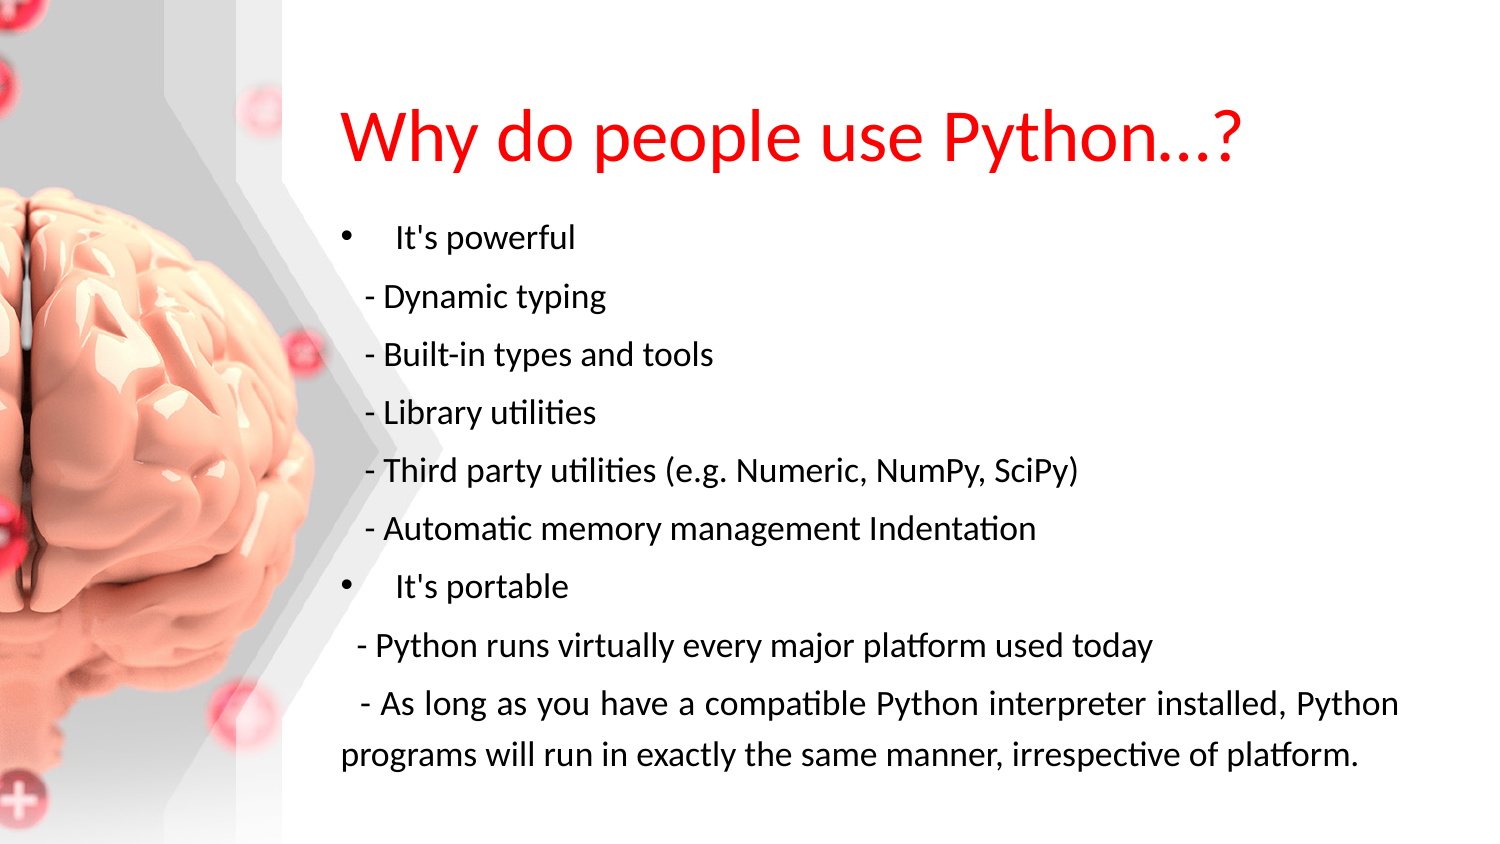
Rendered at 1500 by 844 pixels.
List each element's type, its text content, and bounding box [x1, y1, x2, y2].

picture [0, 0, 1500, 844]
list It's powerful - Dynamic typing - Built-in types and tools - Library utilities - Third party utilities (e.g. Numeric, NumPy, SciPy) - Automatic memory management Indentation It's portable - Python runs virtually every major platform used today - As long as you have a compatible Python interpreter installed, Python programs will run in exactly the same manner, irrespective of platform. [325, 198, 1417, 832]
title Why do people use Python…? [325, 71, 1433, 191]
